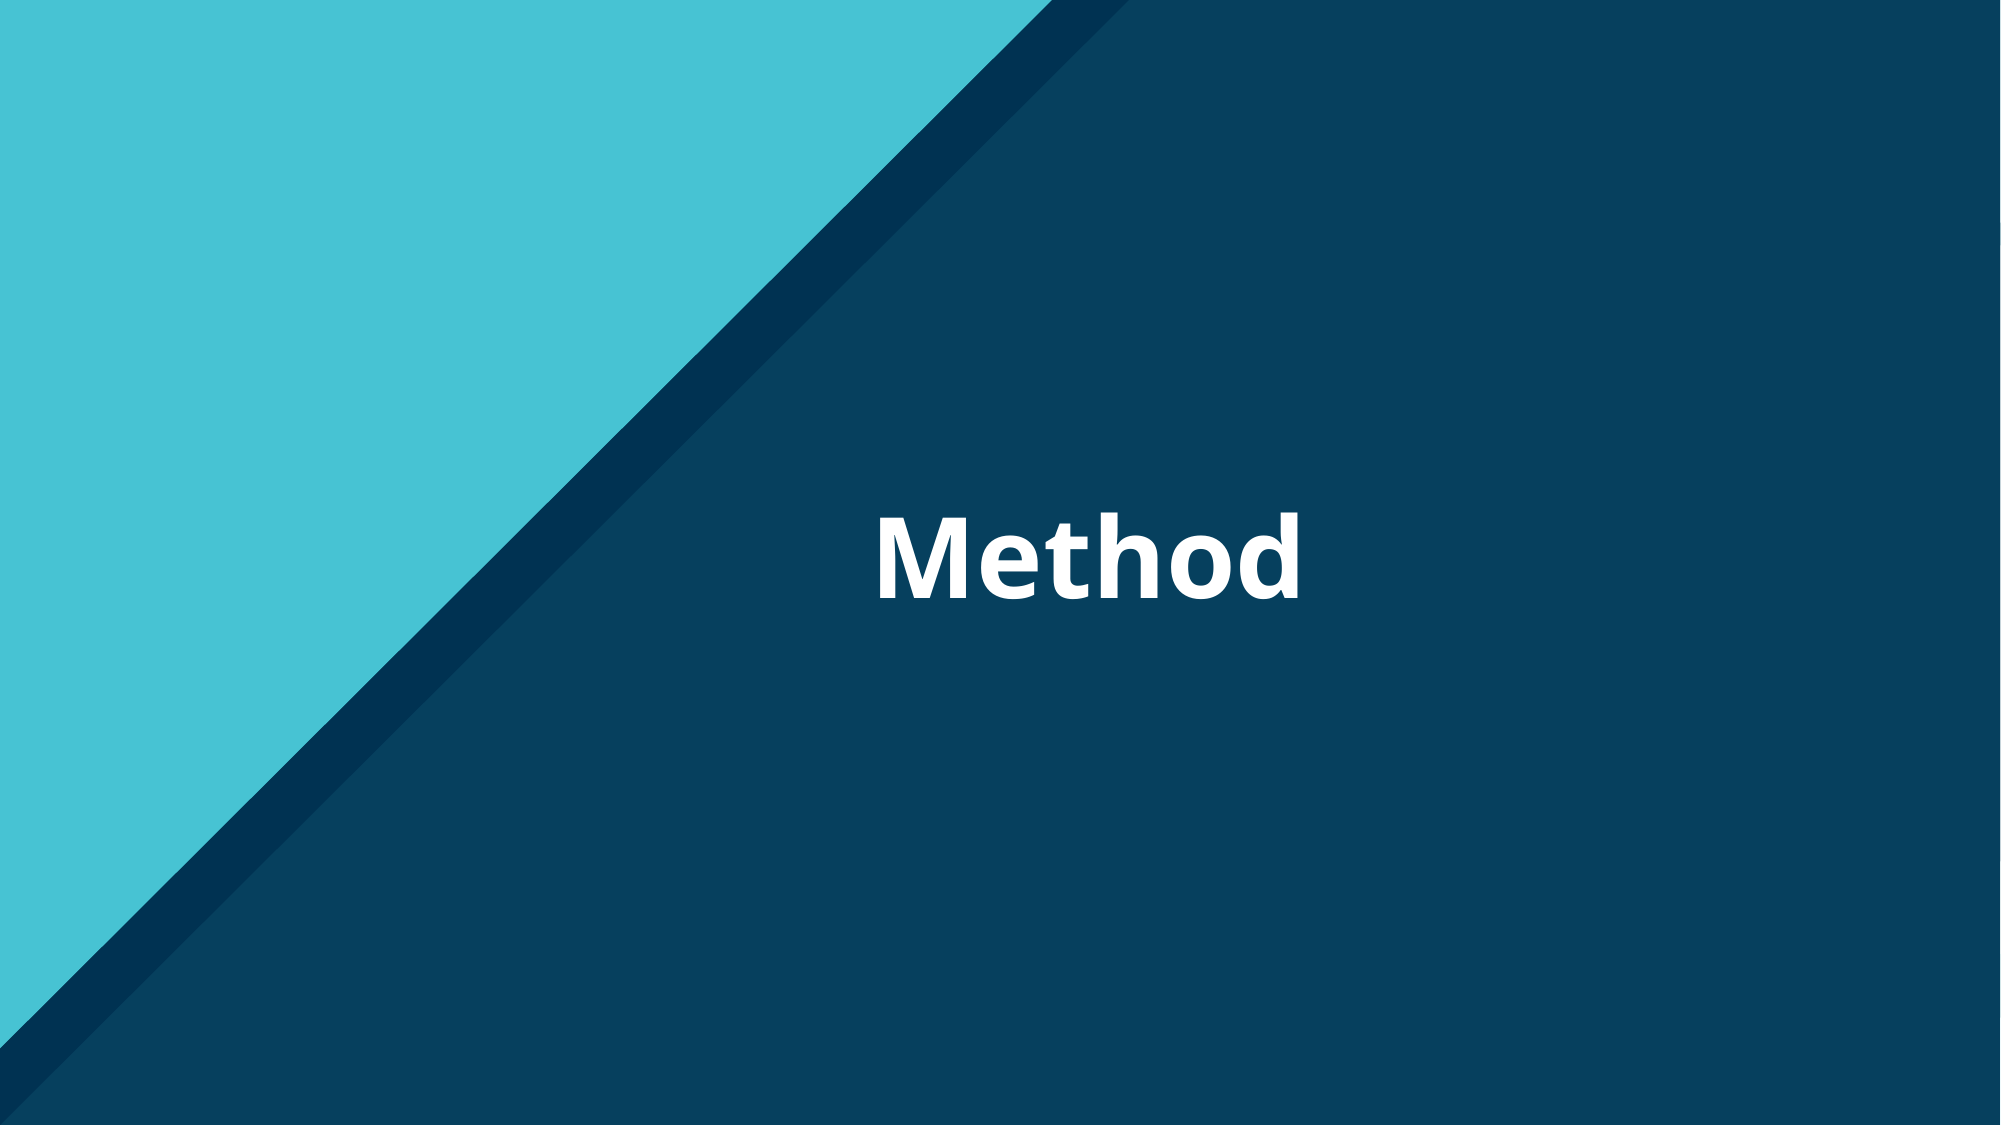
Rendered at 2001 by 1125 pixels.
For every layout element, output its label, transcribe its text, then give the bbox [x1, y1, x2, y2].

title Method [855, 460, 1668, 665]
